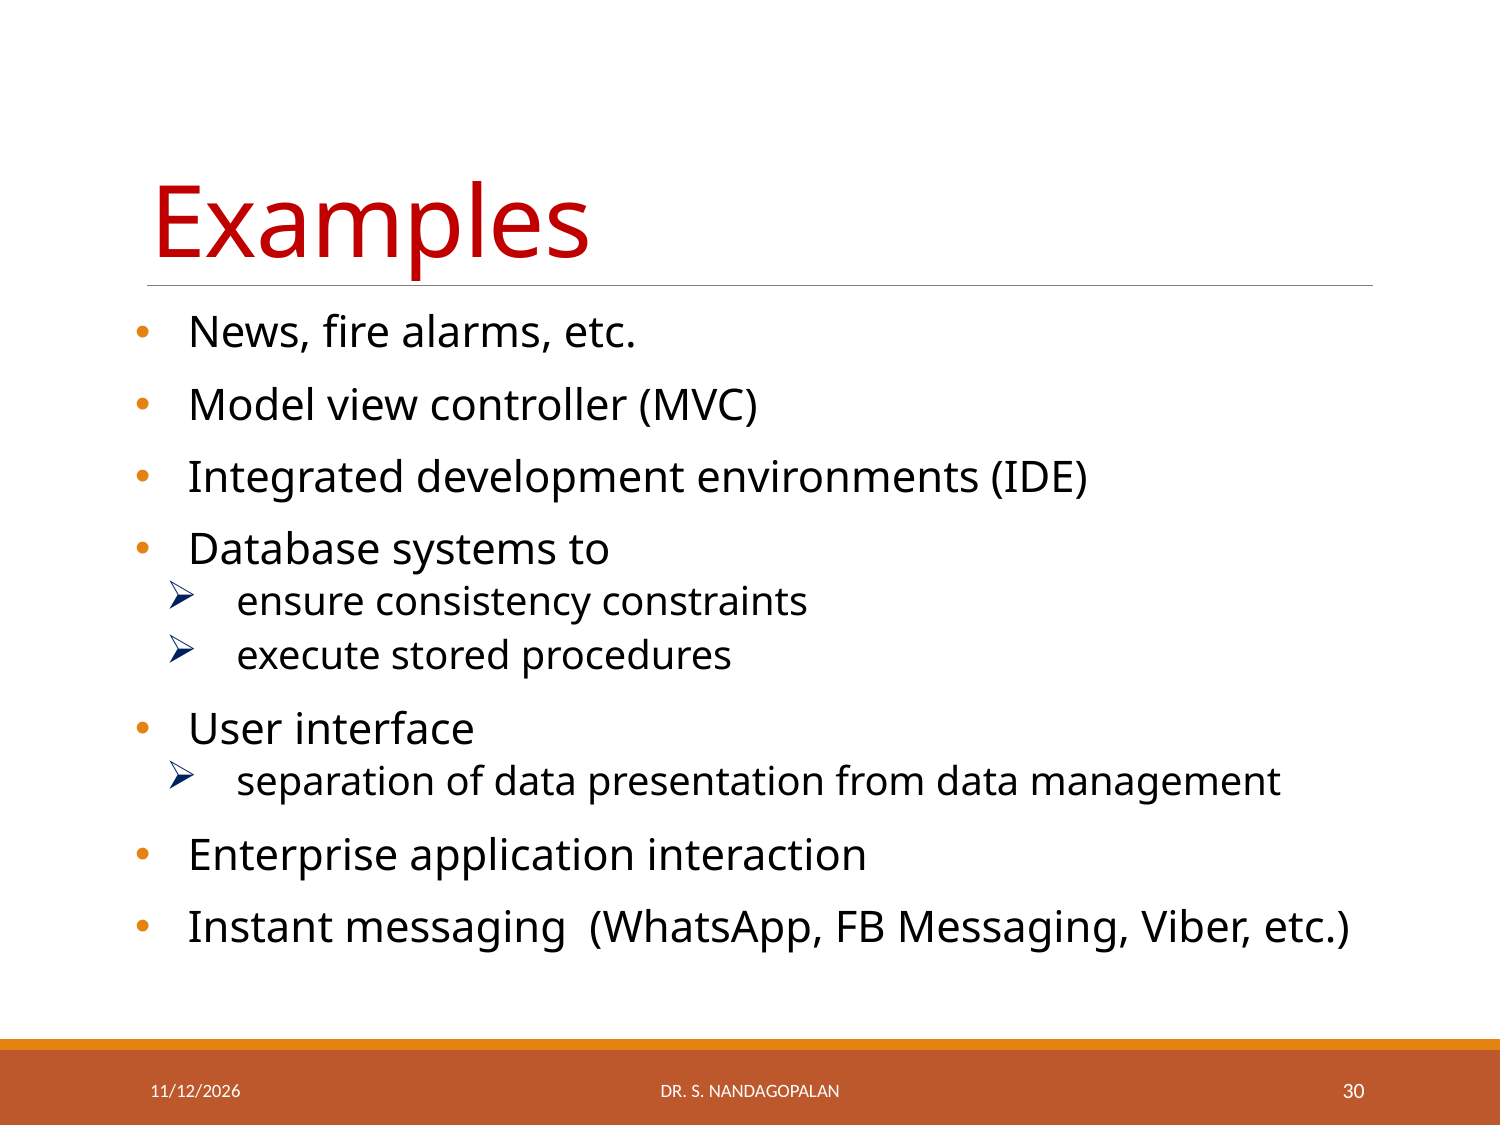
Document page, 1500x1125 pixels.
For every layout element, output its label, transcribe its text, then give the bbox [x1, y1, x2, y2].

list News, fire alarms, etc. Model view controller (MVC) Integrated development environments (IDE) Database systems to ensure consistency constraints execute stored procedures User interface separation of data presentation from data management Enterprise application interaction Instant messaging (WhatsApp, FB Messaging, Viber, etc.) [135, 302, 1373, 963]
slide_number 30 [1218, 1059, 1380, 1120]
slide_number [135, 1059, 440, 1120]
footer Dr. S. Nandagopalan [453, 1059, 1047, 1120]
title Examples [135, 47, 1373, 285]
